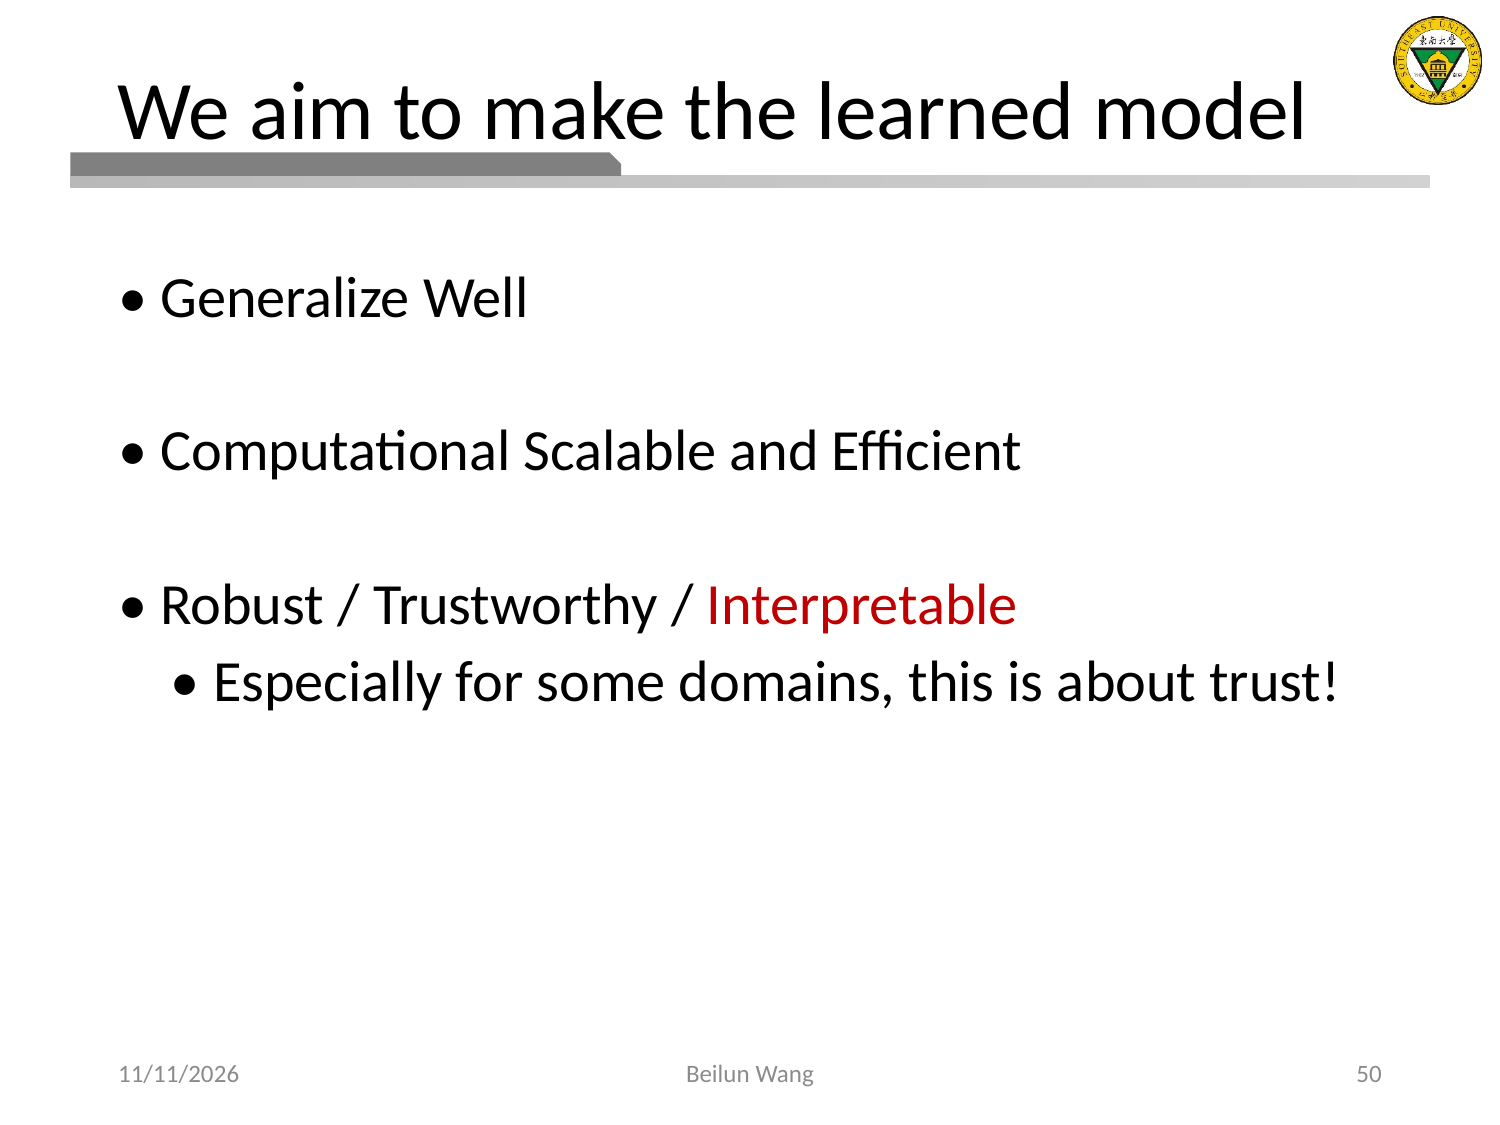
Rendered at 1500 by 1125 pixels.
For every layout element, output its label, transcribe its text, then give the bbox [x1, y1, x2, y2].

list • Generalize Well • Computational Scalable and Efficient • Robust / Trustworthy / Interpretable • Especially for some domains, this is about trust! [103, 264, 1397, 1014]
picture [1393, 16, 1482, 105]
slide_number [103, 1042, 441, 1103]
slide_number 50 [1059, 1042, 1397, 1103]
footer Beilun Wang [496, 1042, 1004, 1103]
title We aim to make the learned model [103, 59, 1361, 156]
